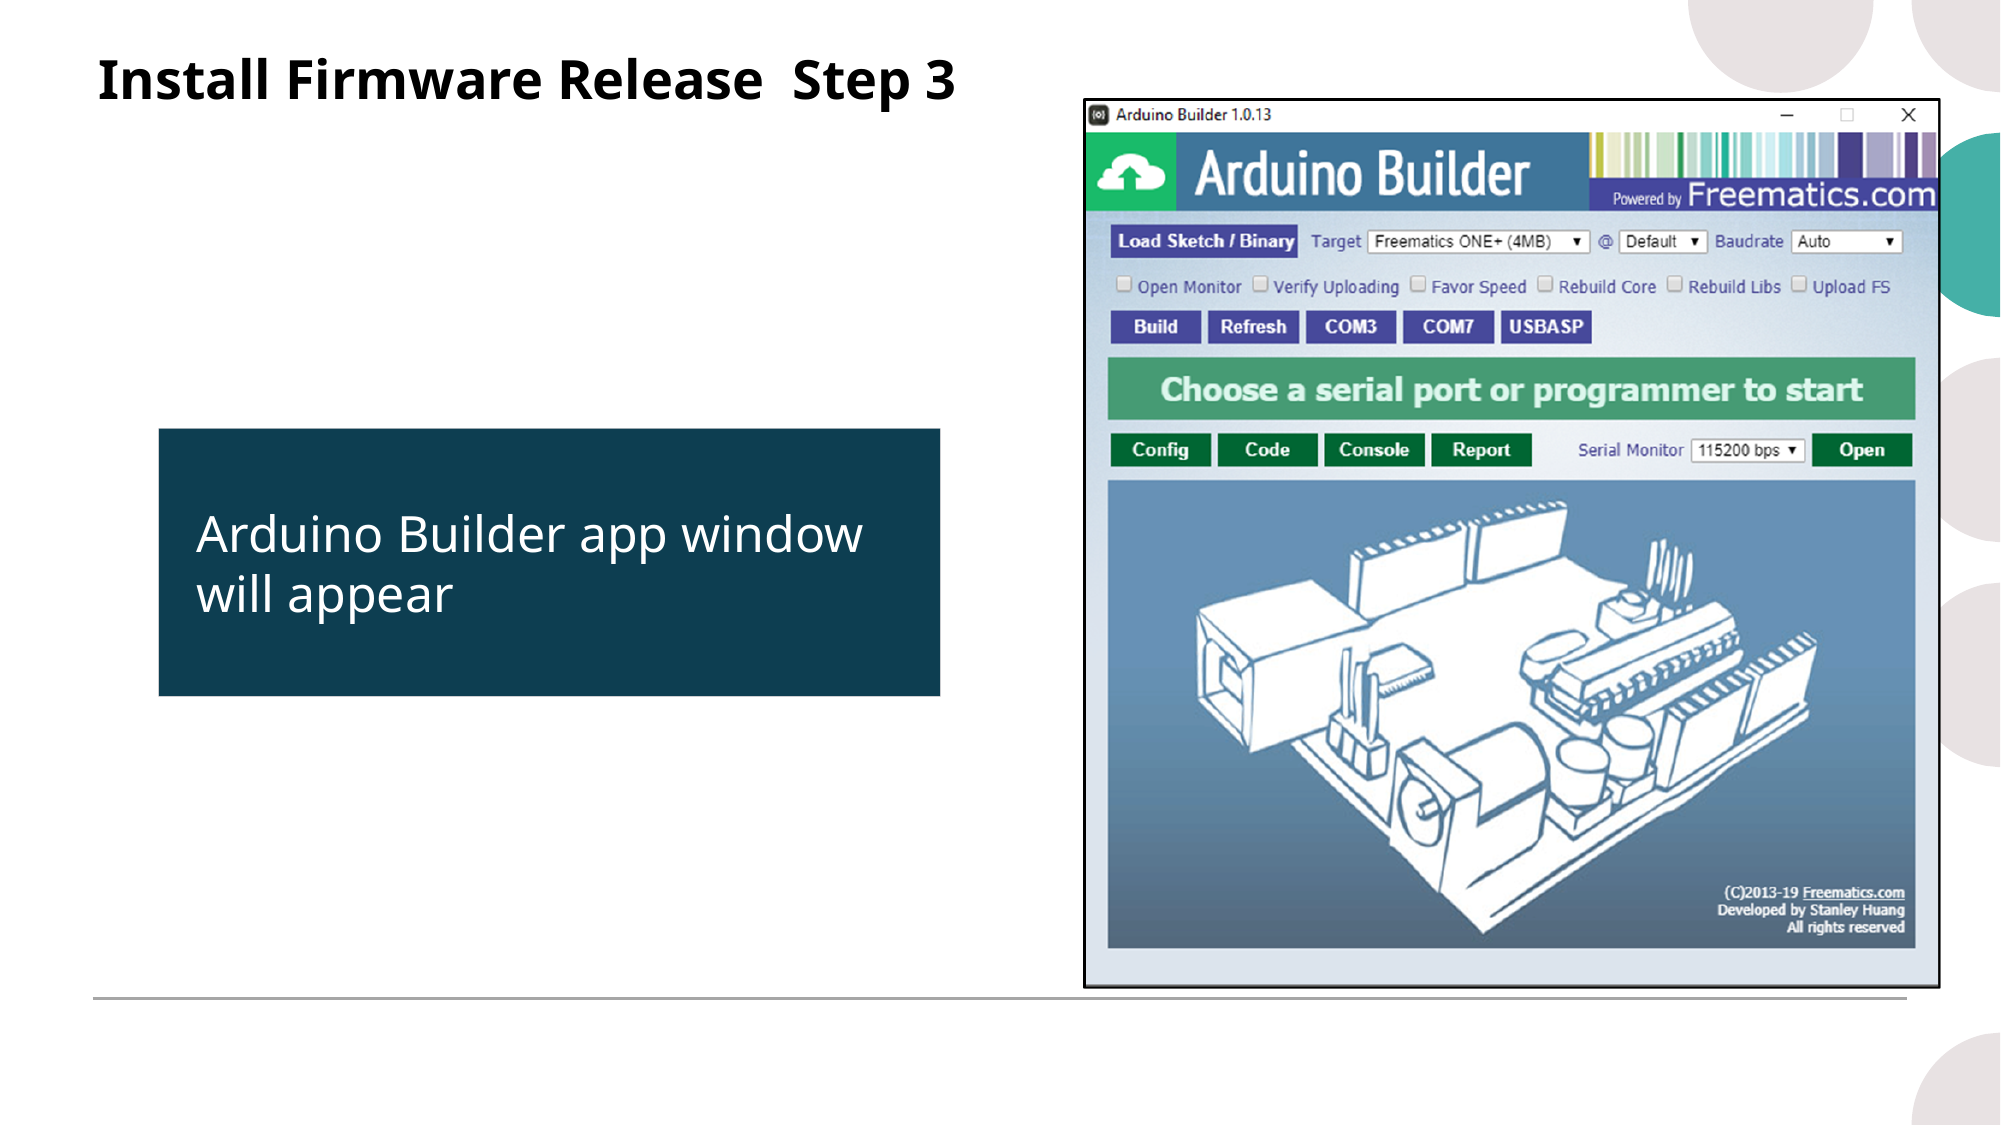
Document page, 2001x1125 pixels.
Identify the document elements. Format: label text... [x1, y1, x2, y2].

picture [1082, 97, 1941, 989]
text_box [158, 428, 941, 697]
title Install Firmware Release Step 3 [83, 37, 1040, 159]
